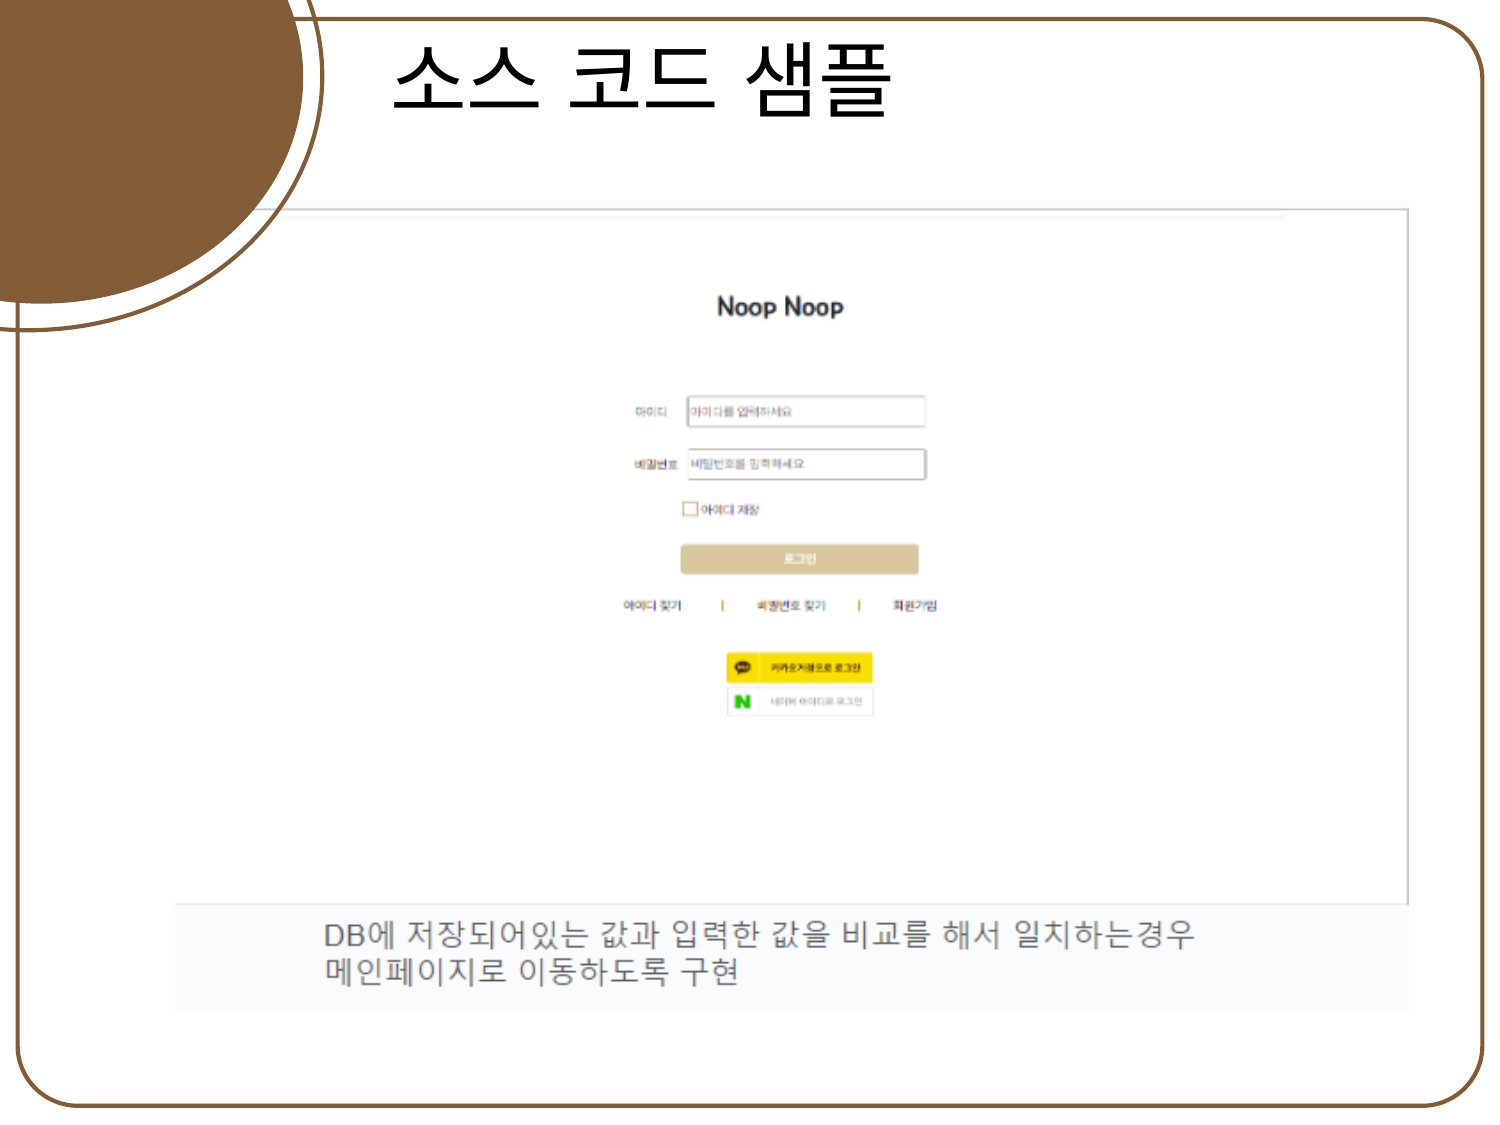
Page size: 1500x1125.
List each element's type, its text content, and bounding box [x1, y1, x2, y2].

text_box 소스 코드 샘플 [375, 21, 911, 136]
text_box [15, 16, 1485, 1108]
picture [174, 200, 1409, 1012]
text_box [0, 0, 323, 331]
